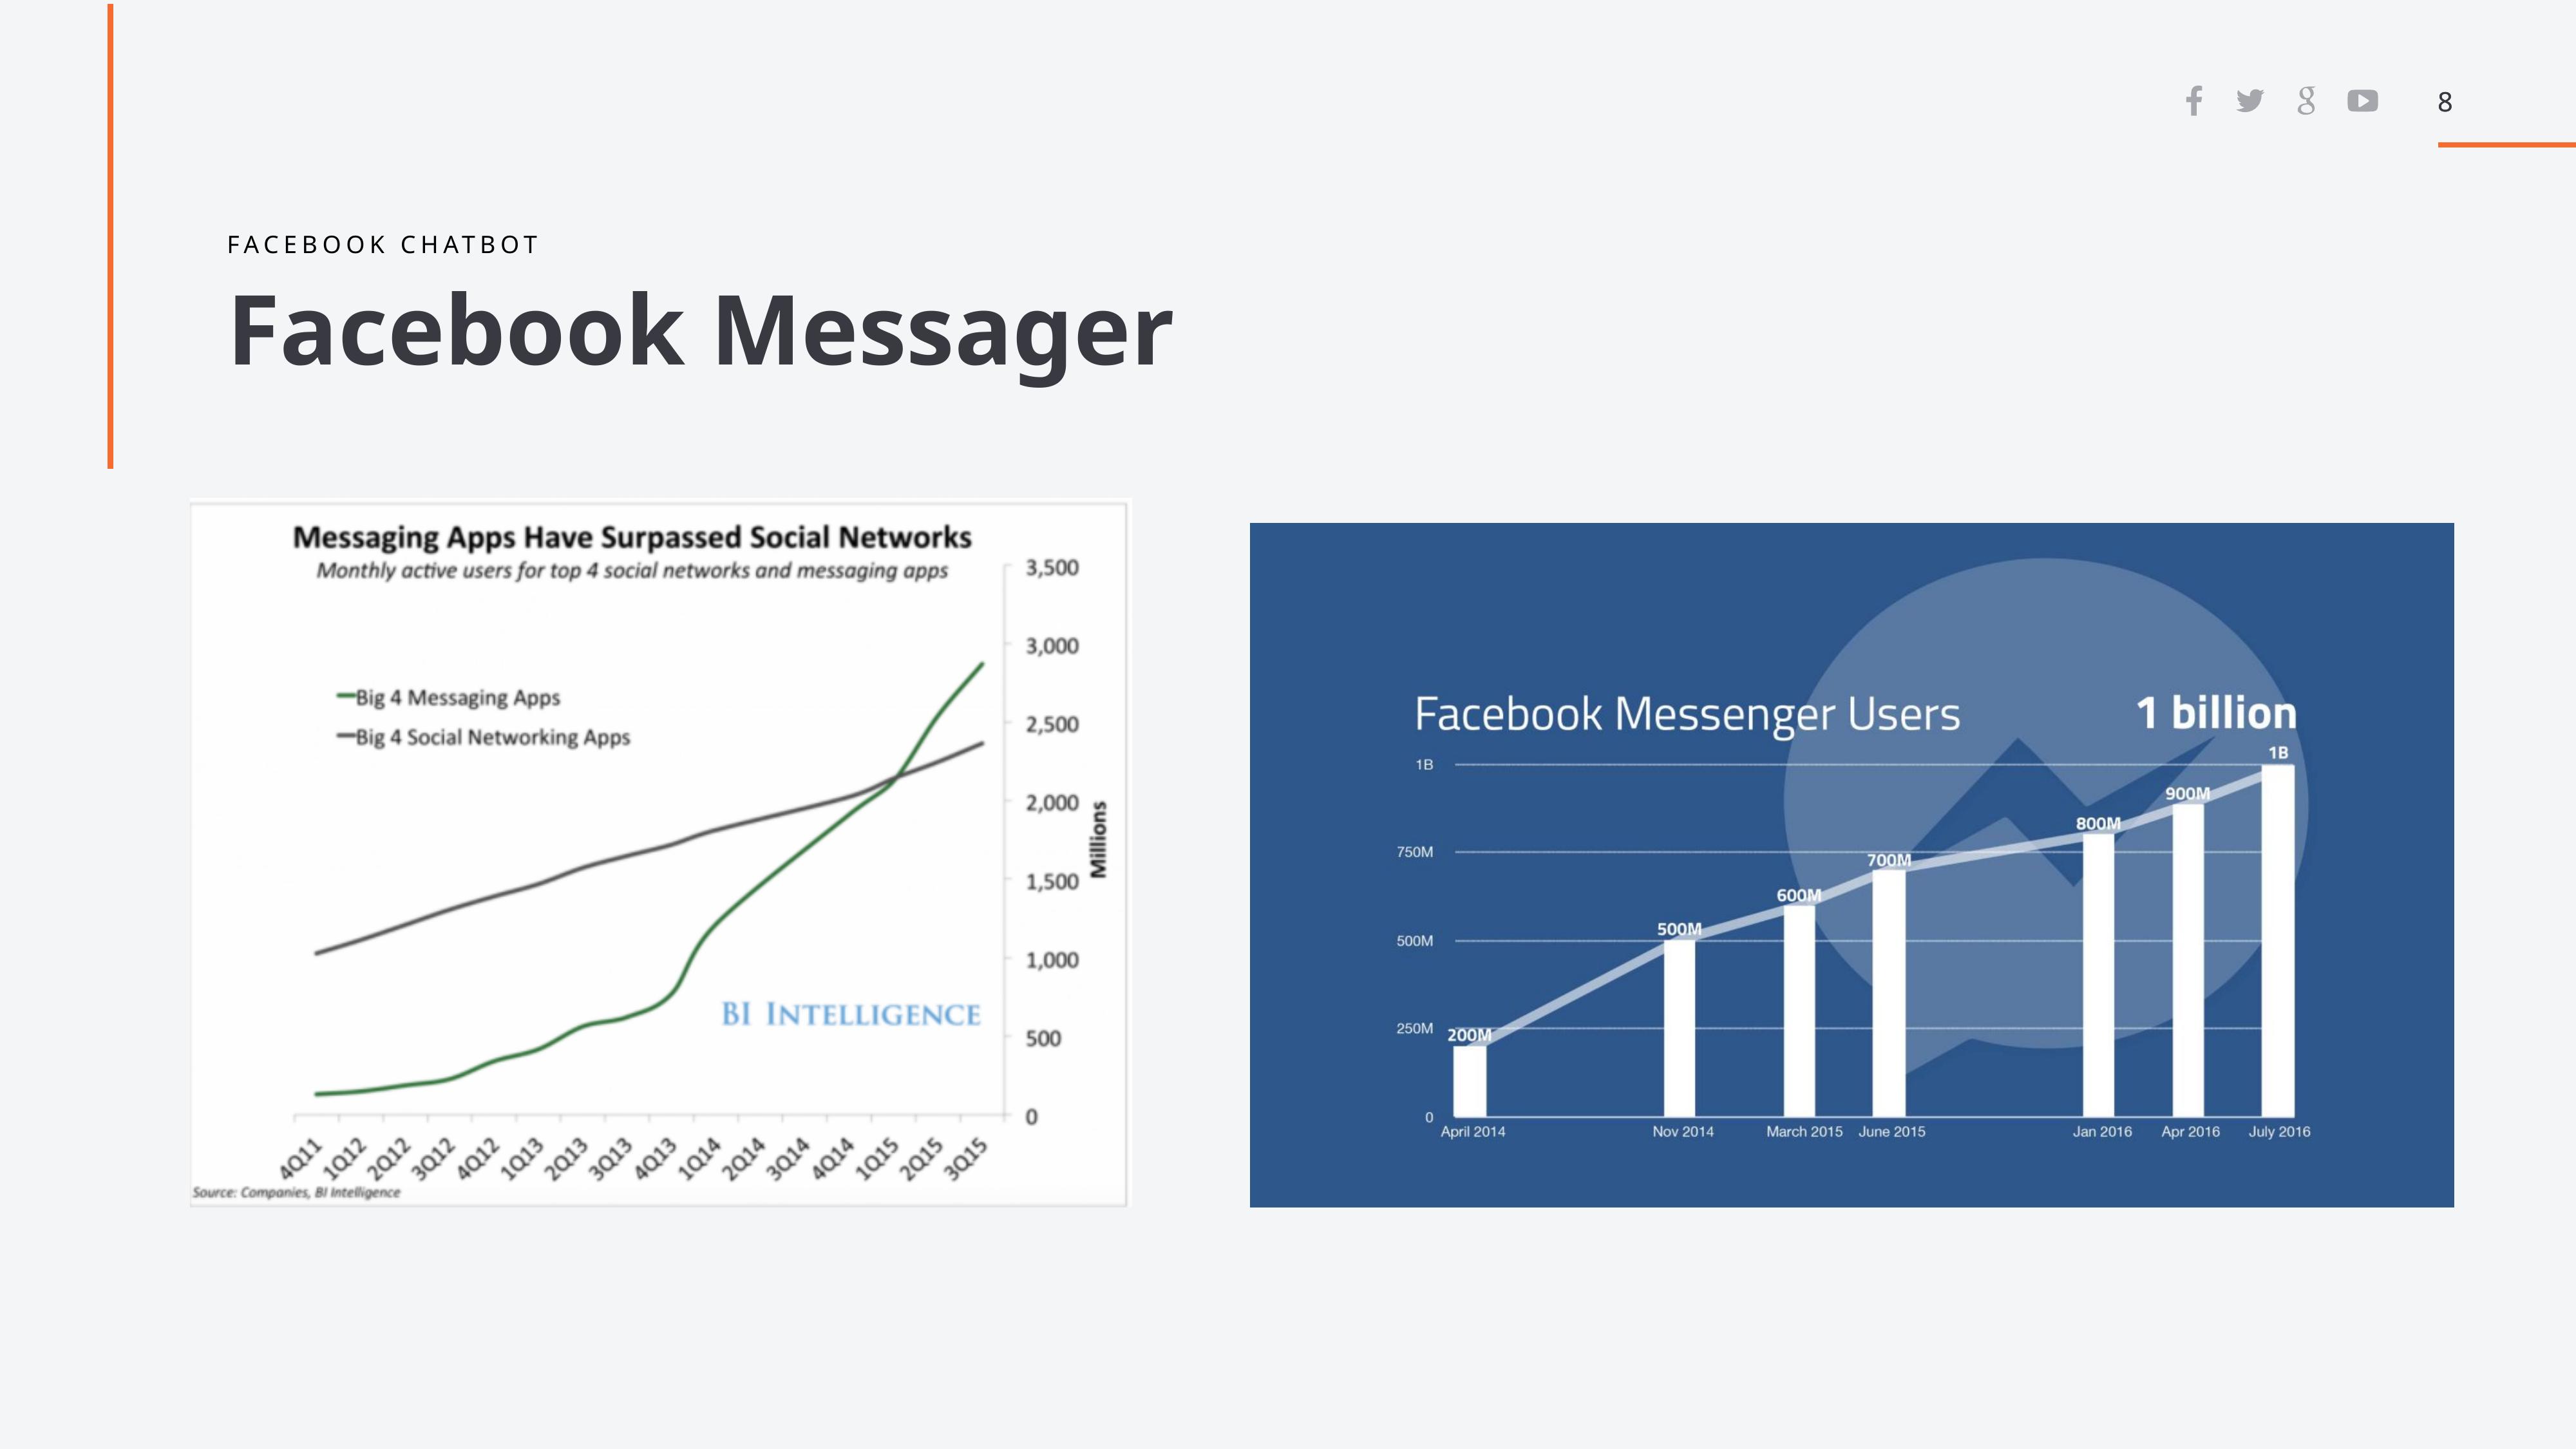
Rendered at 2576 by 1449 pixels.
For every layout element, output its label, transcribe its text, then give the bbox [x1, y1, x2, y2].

text_box 8 [2433, 80, 2498, 126]
text_box Facebook Chatbot [223, 225, 633, 263]
text_box Facebook Messager [222, 287, 1397, 401]
picture [190, 498, 1132, 1208]
picture [1250, 523, 2455, 1208]
